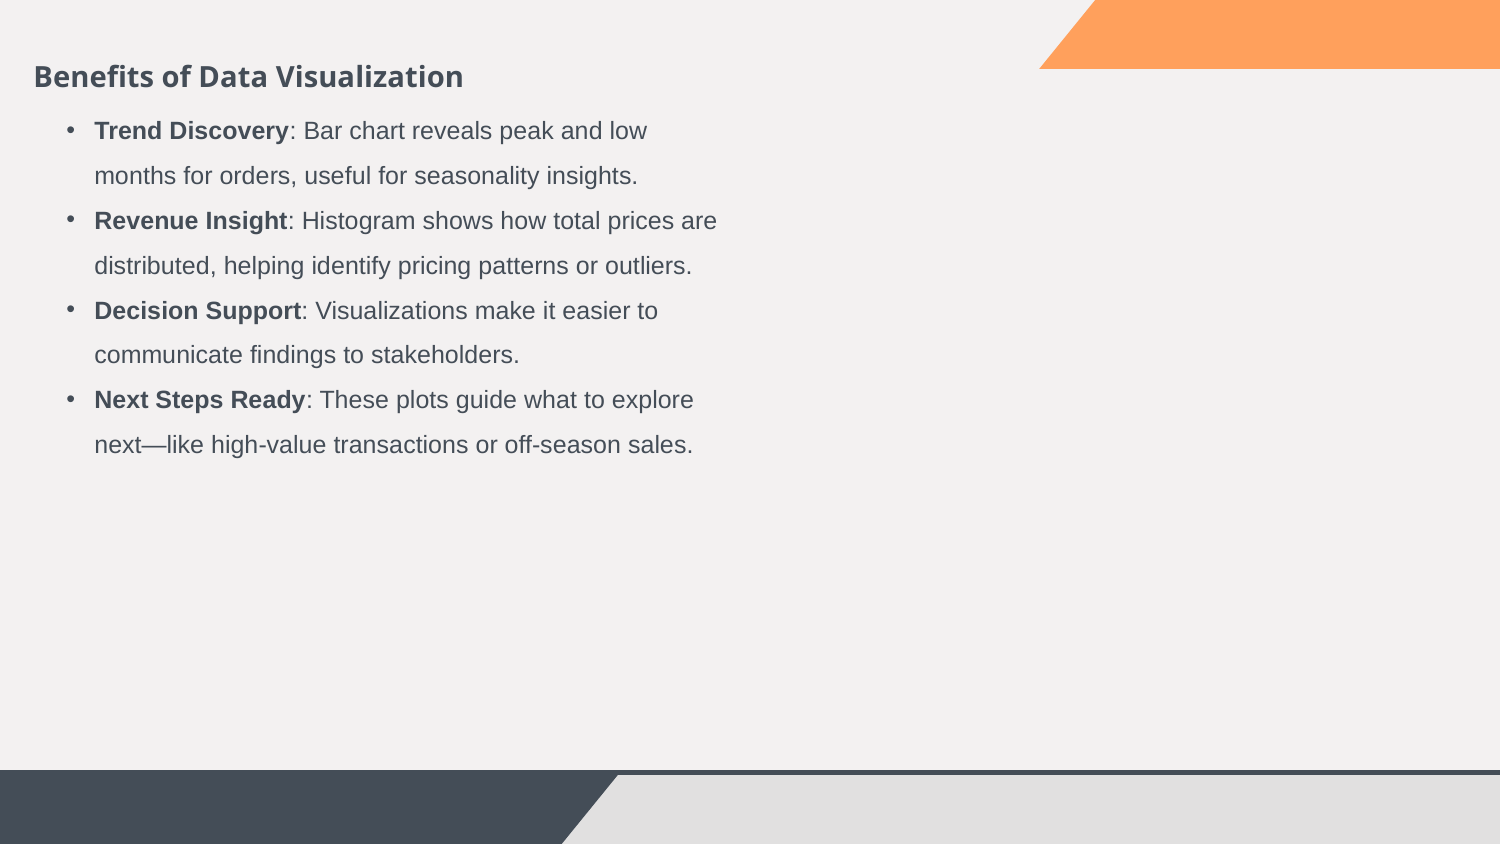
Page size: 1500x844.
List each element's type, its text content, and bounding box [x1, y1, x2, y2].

text_box Trend Discovery: Bar chart reveals peak and low months for orders, useful for seasonality insights. Revenue Insight: Histogram shows how total prices are distributed, helping identify pricing patterns or outliers. Decision Support: Visualizations make it easier to communicate findings to stakeholders. Next Steps Ready: These plots guide what to explore next—like high-value transactions or off-season sales. [51, 92, 750, 467]
text_box Benefits of Data Visualization [18, 51, 480, 101]
